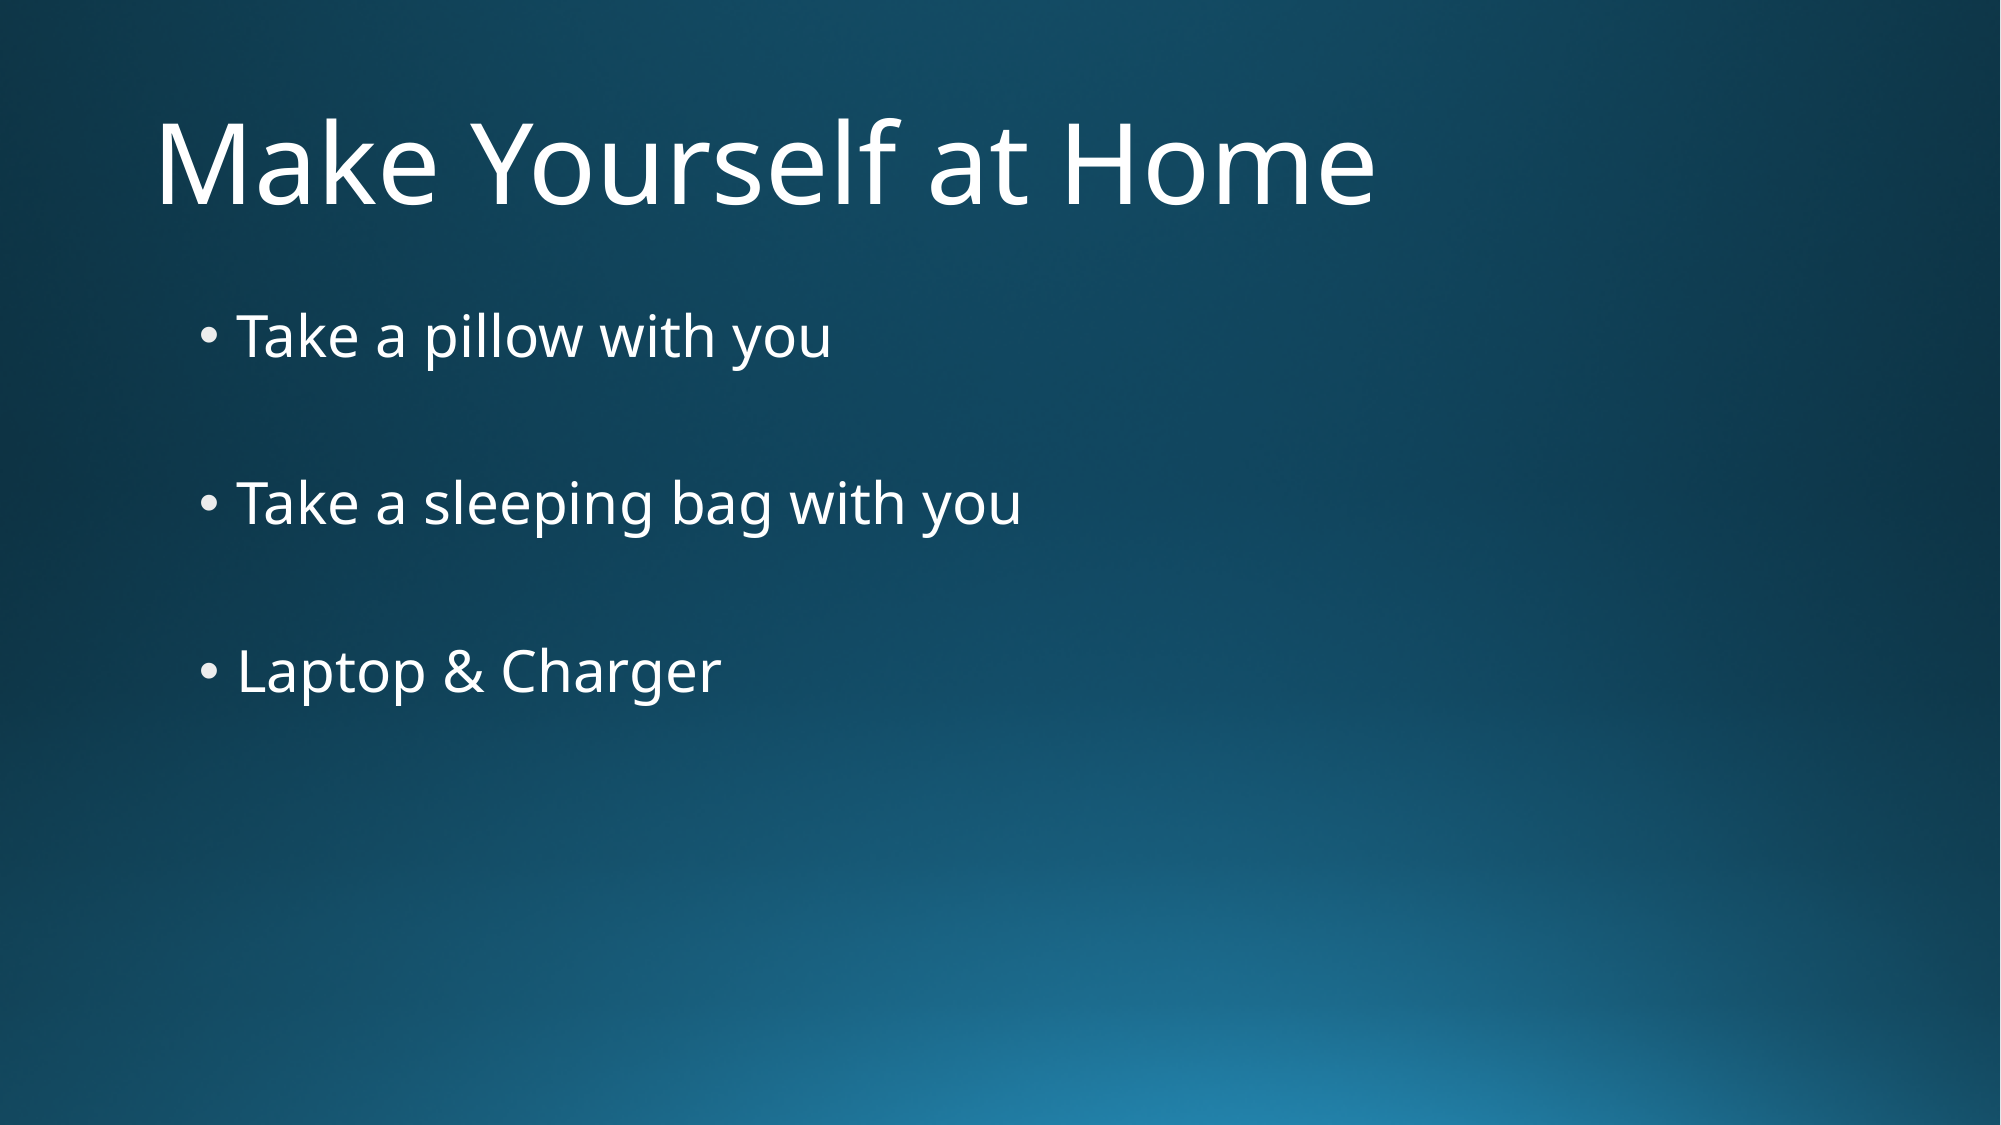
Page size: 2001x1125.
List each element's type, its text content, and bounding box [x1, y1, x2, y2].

title Make Yourself at Home [137, 59, 1863, 278]
list Take a pillow with you Take a sleeping bag with you Laptop & Charger [183, 299, 1863, 1014]
picture [0, 0, 2001, 1125]
